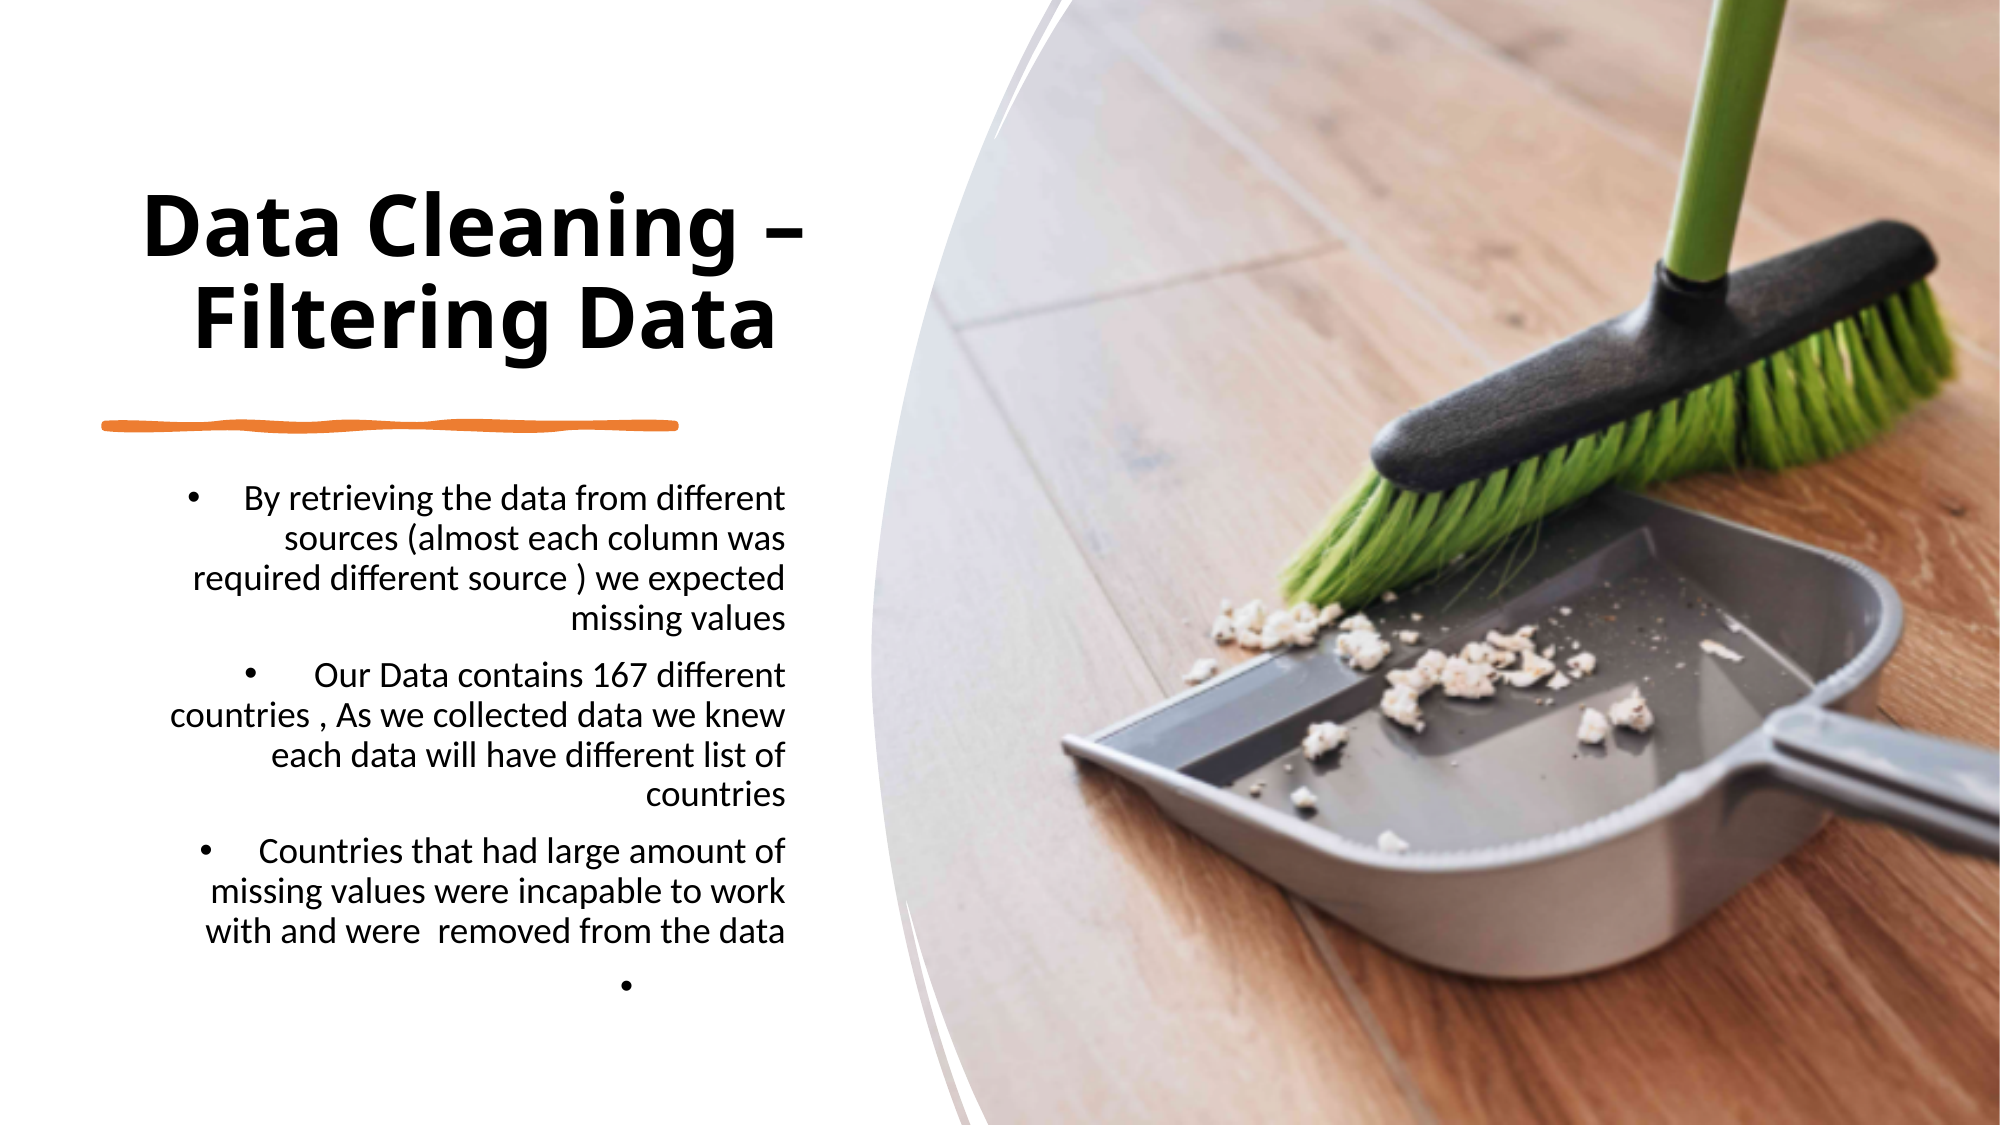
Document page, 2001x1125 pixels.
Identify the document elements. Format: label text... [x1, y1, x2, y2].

title Data Cleaning – Filtering Data [105, 53, 822, 375]
text_box [0, 0, 871, 1125]
picture [871, 0, 2000, 1125]
text_box [103, 421, 676, 431]
list By retrieving the data from different sources (almost each column was required different source ) we expected missing values Our Data contains 167 different countries , As we collected data we knew each data will have different list of countries Countries that had large amount of missing values were incapable to work with and were removed from the data [105, 471, 802, 1016]
